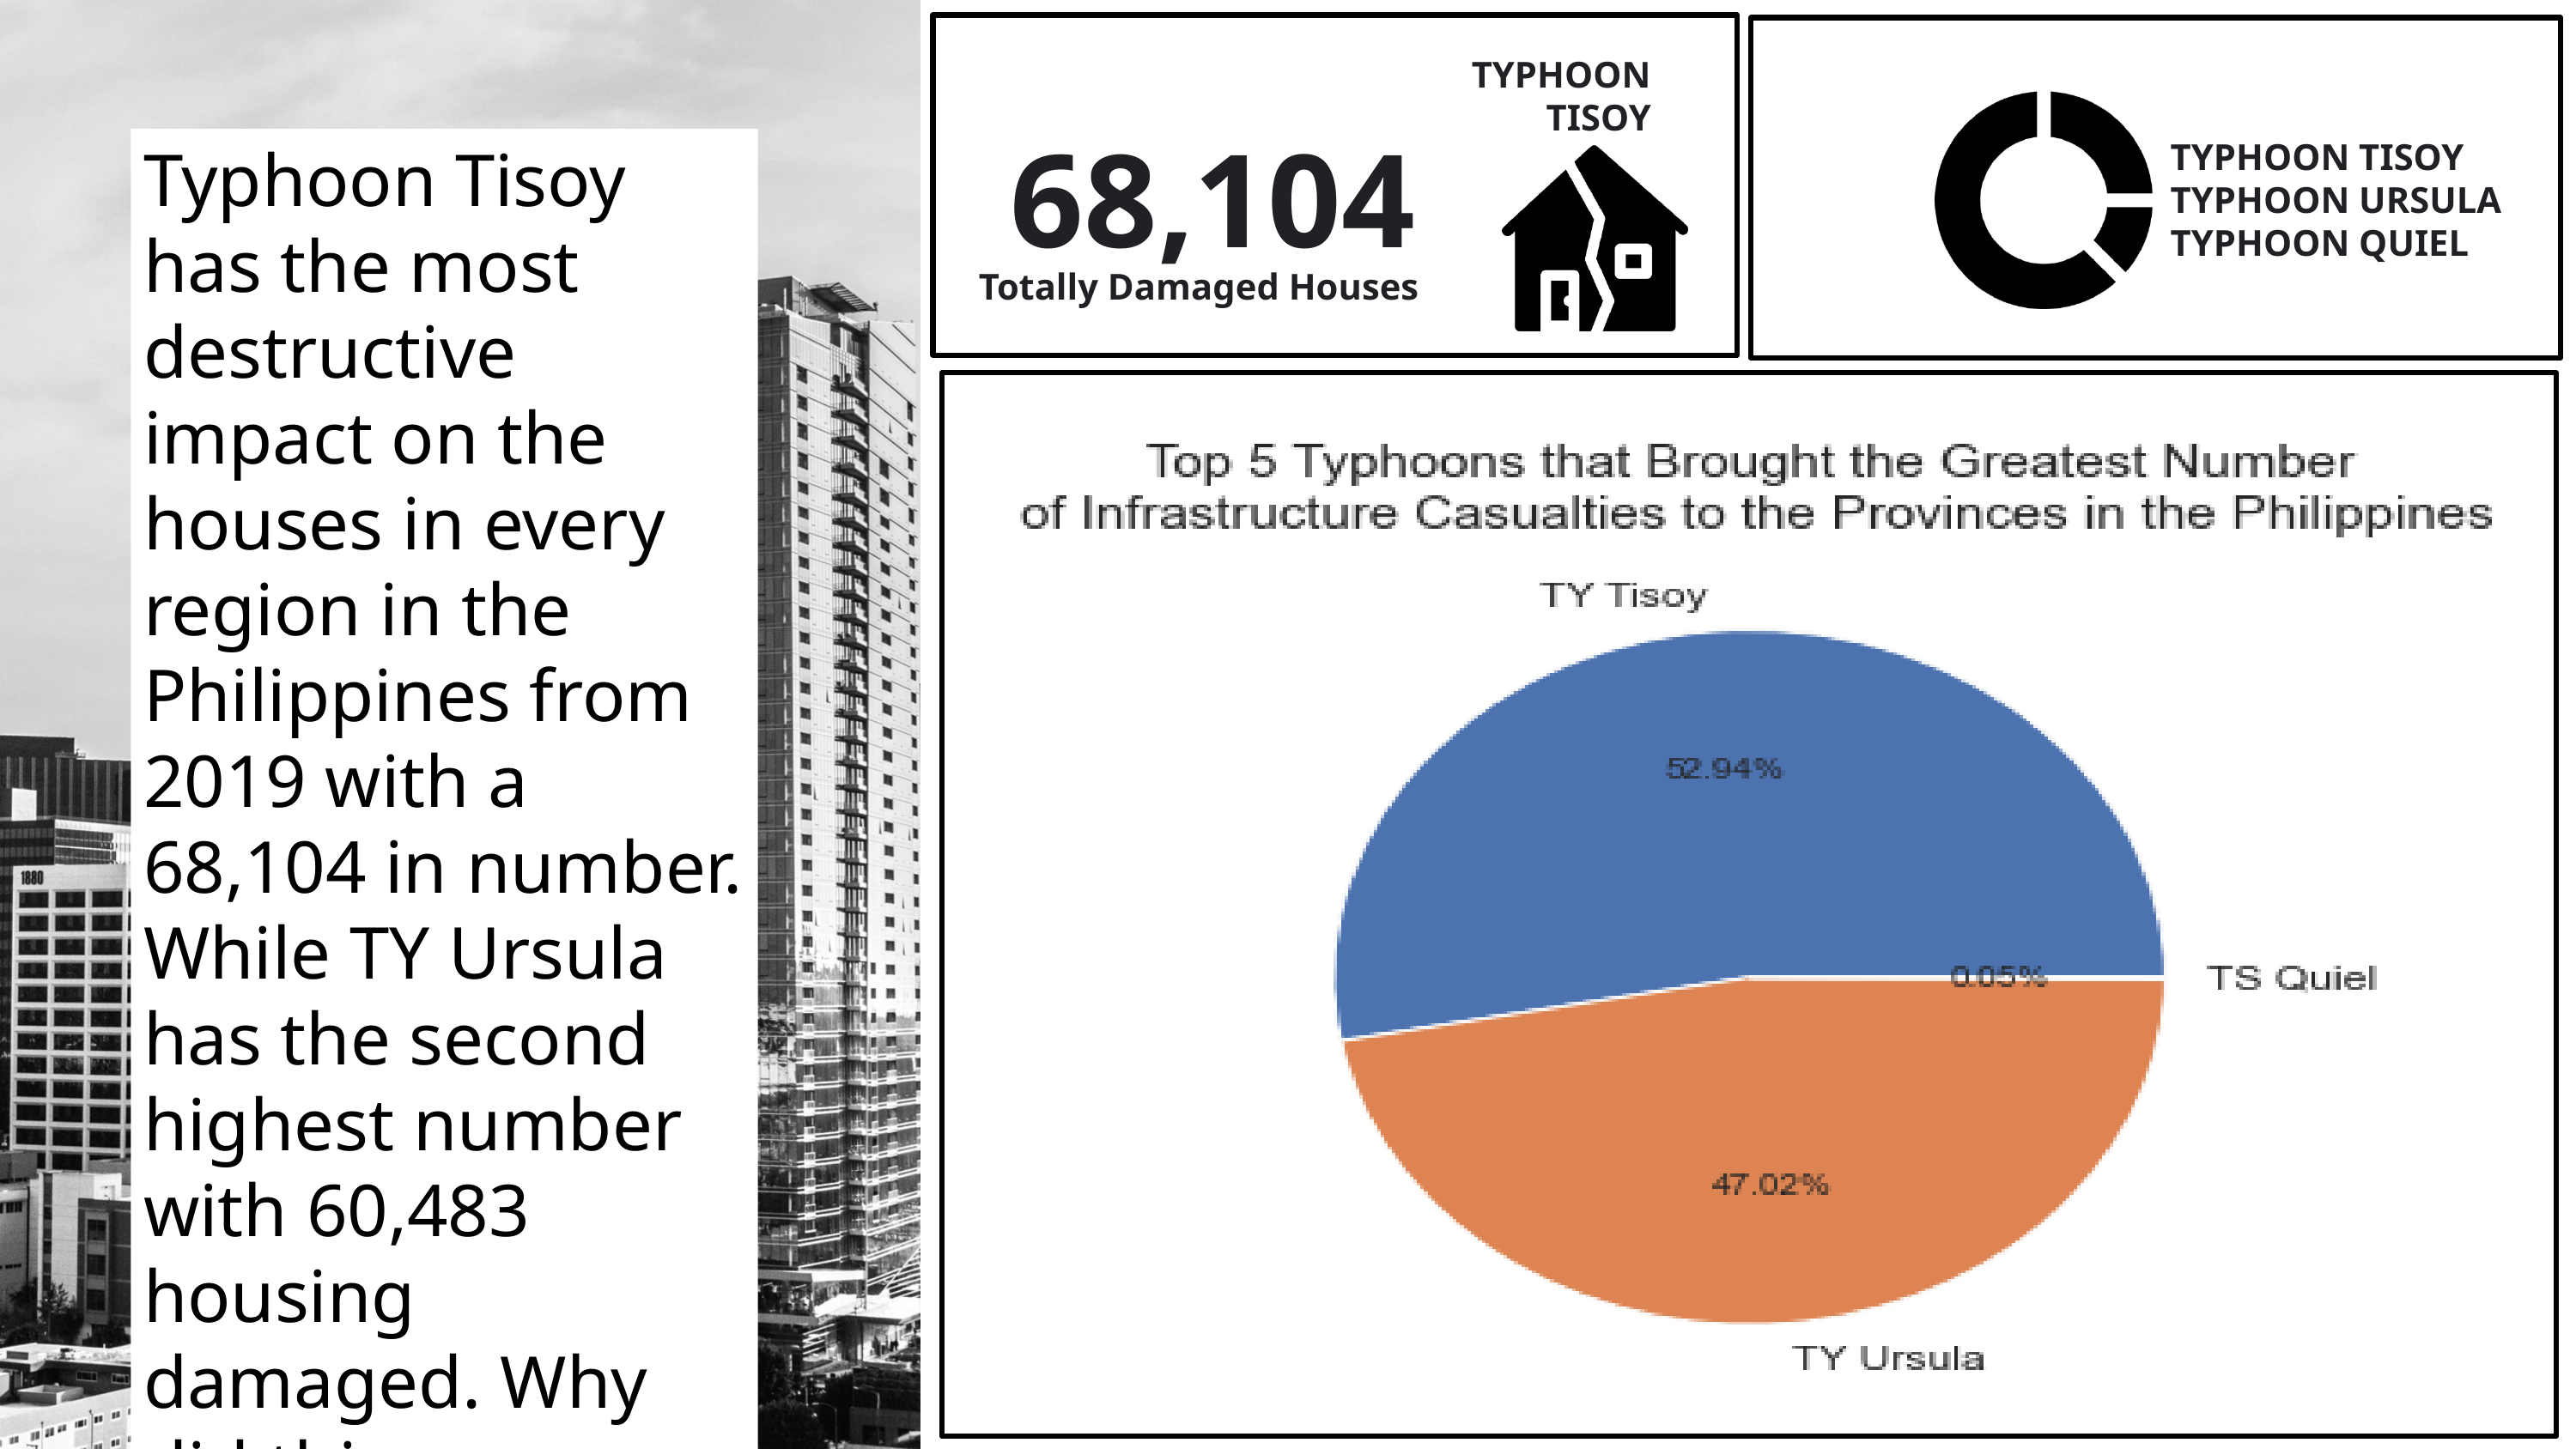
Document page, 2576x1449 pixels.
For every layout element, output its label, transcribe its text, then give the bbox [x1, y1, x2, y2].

text_box [931, 13, 1739, 357]
picture [944, 375, 2554, 1434]
text_box 68,104 [997, 112, 1460, 258]
picture [1502, 145, 1688, 331]
picture [0, 0, 920, 1449]
text_box [1749, 15, 2562, 360]
text_box TYPHOON TISOY TYPHOON URSULA TYPHOON QUIEL [2158, 128, 2576, 270]
text_box TYPHOON TISOY [1412, 45, 1664, 145]
picture [1935, 91, 2154, 309]
text_box Totally Damaged Houses [965, 258, 1477, 314]
